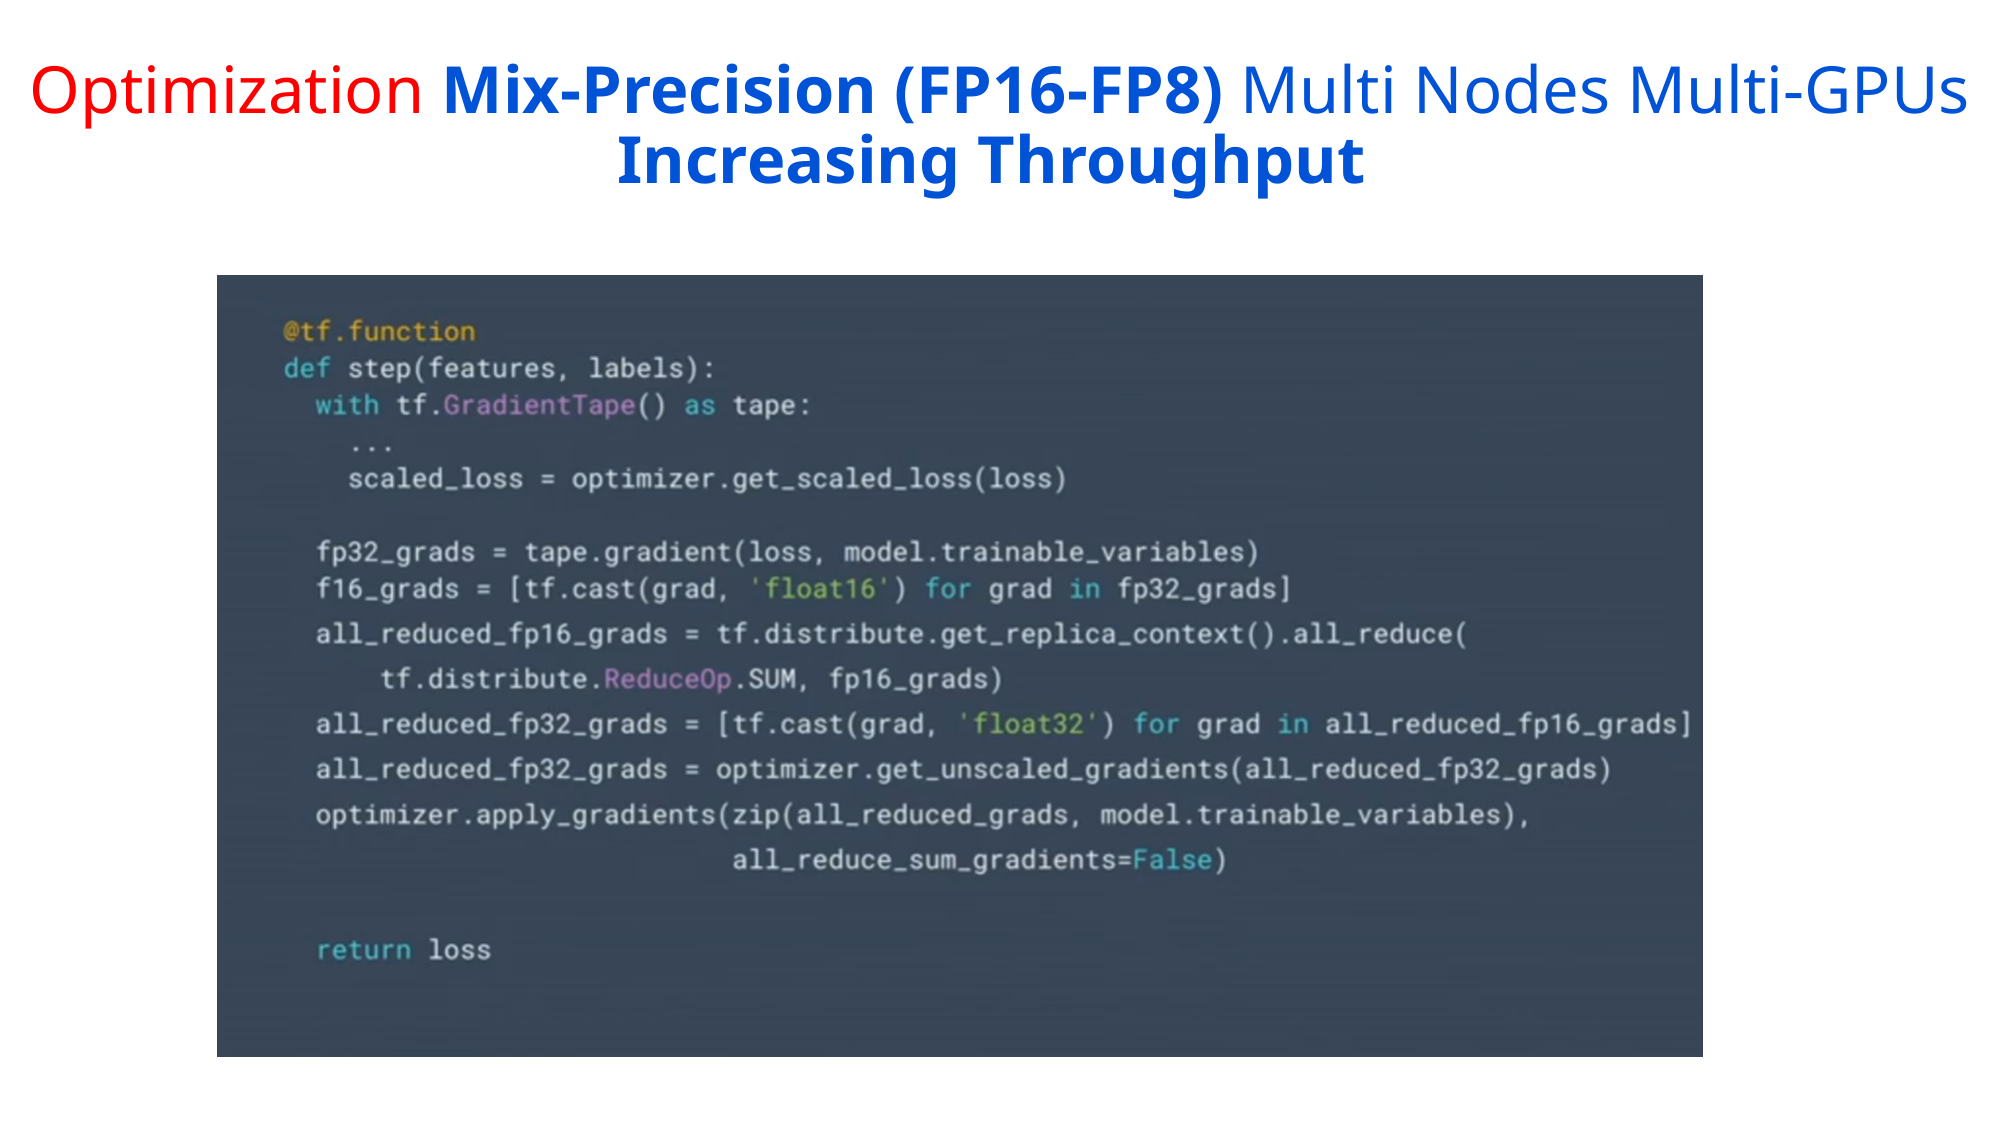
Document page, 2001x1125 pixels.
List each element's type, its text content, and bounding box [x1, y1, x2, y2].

text_box Optimization Mix-Precision (FP16-FP8) Multi Nodes Multi-GPUs Increasing Throughput [0, 16, 2000, 239]
picture [217, 275, 1703, 1057]
